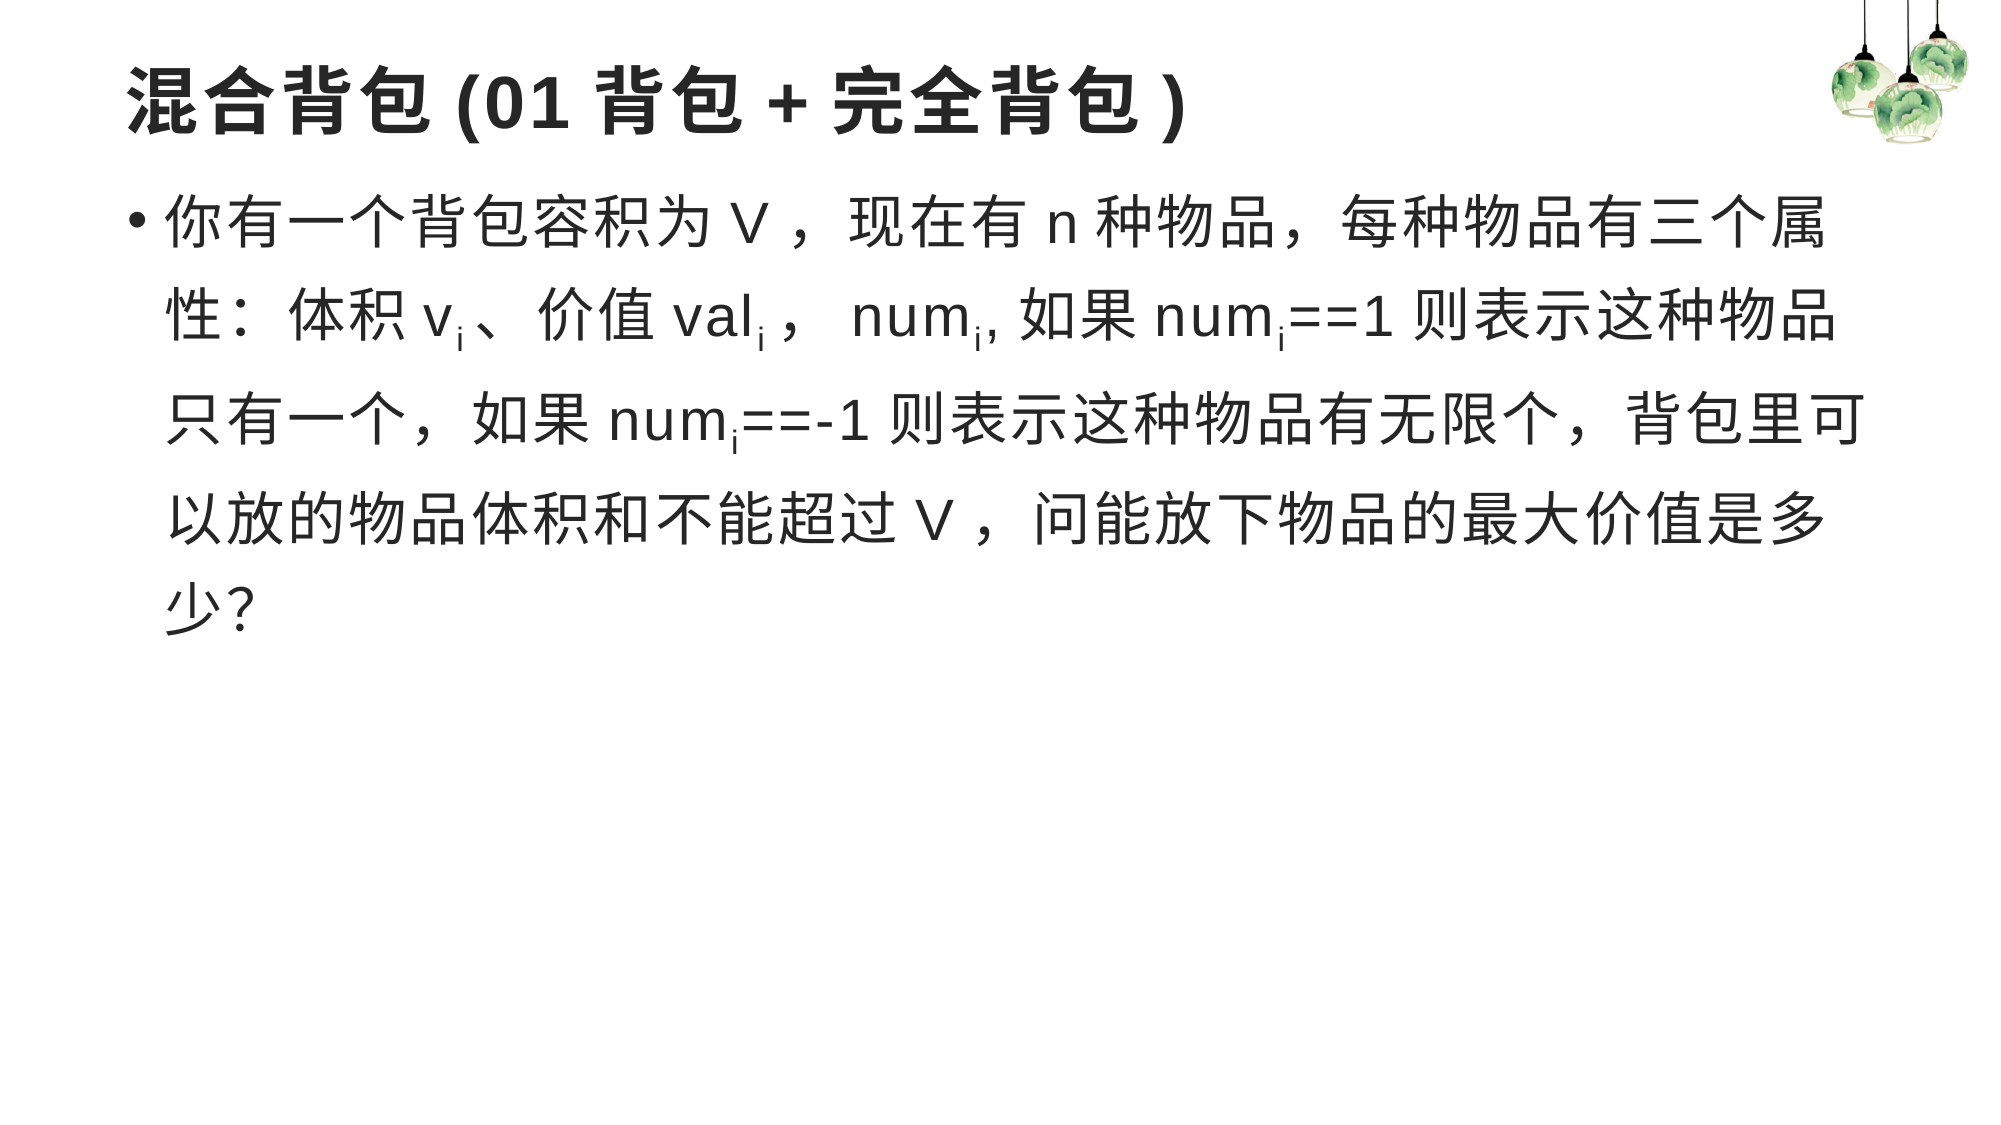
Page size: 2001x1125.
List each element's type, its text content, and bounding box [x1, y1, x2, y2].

picture [1830, 0, 1970, 146]
title 混合背包(01背包+完全背包) [109, 47, 1891, 157]
list 你有一个背包容积为V，现在有n种物品，每种物品有三个属性：体积vi、价值vali，numi,如果numi==1则表示这种物品只有一个，如果numi==-1则表示这种物品有无限个，背包里可以放的物品体积和不能超过V，问能放下物品的最大价值是多少？ [112, 156, 1893, 1041]
